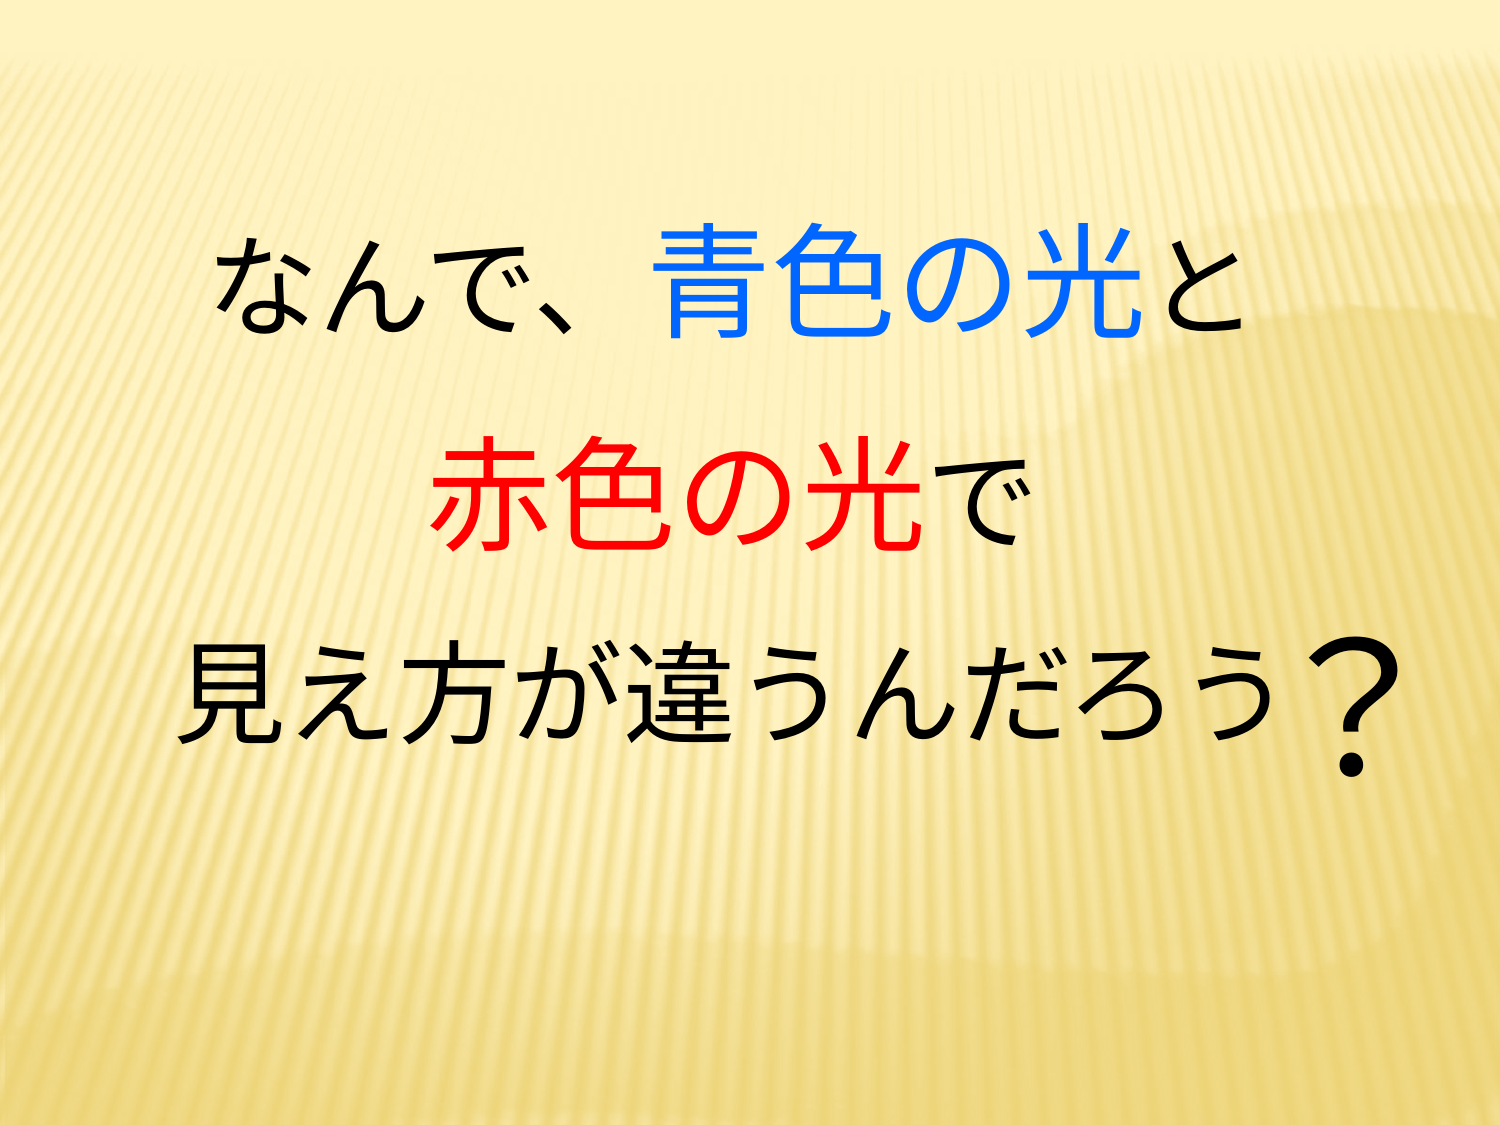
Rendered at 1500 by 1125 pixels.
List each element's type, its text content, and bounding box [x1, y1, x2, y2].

text_box ？ [1248, 586, 1450, 821]
text_box なんで、青色の光と 赤色の光で 見え方が違うんだろう [0, 196, 1483, 765]
